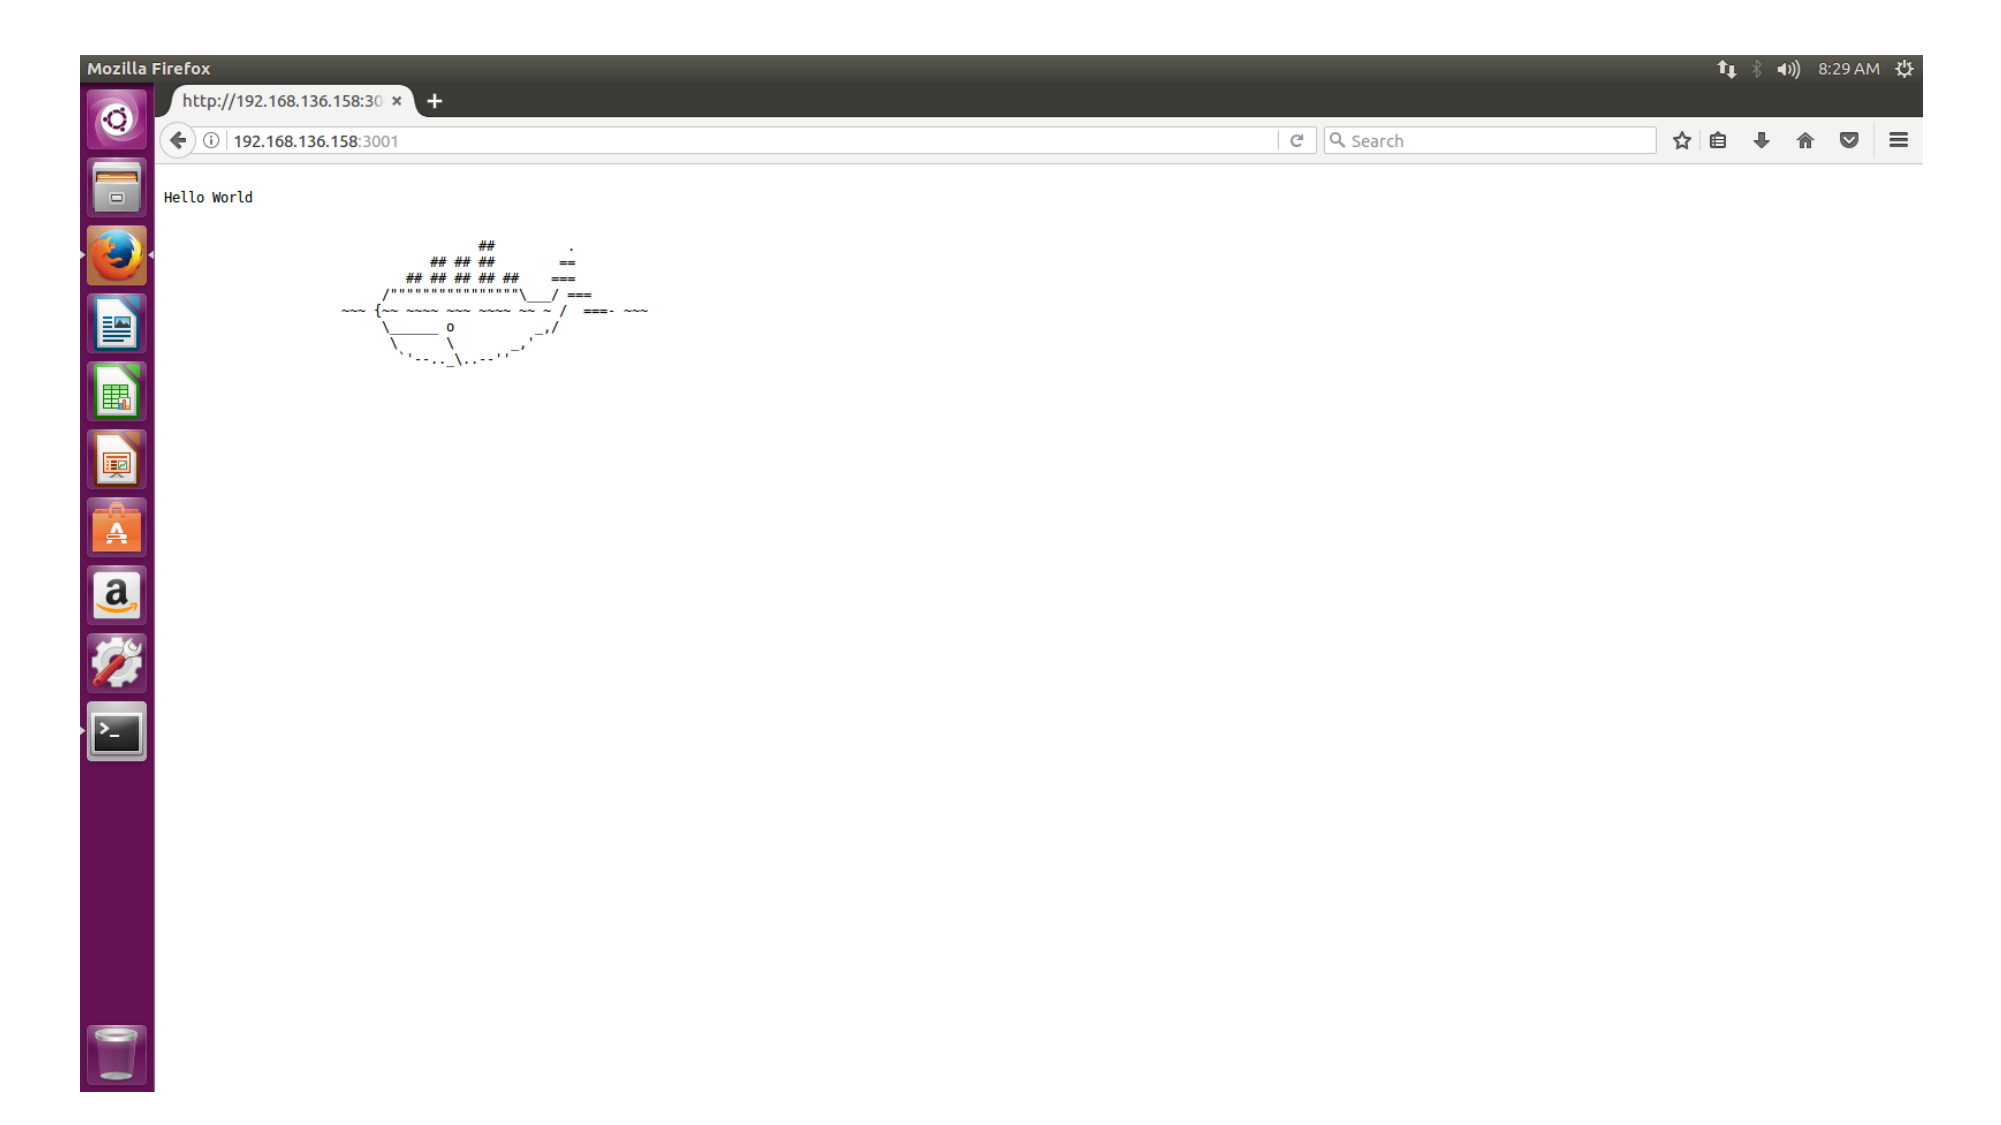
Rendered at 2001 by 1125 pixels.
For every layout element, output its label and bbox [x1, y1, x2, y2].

list [80, 55, 1923, 1092]
